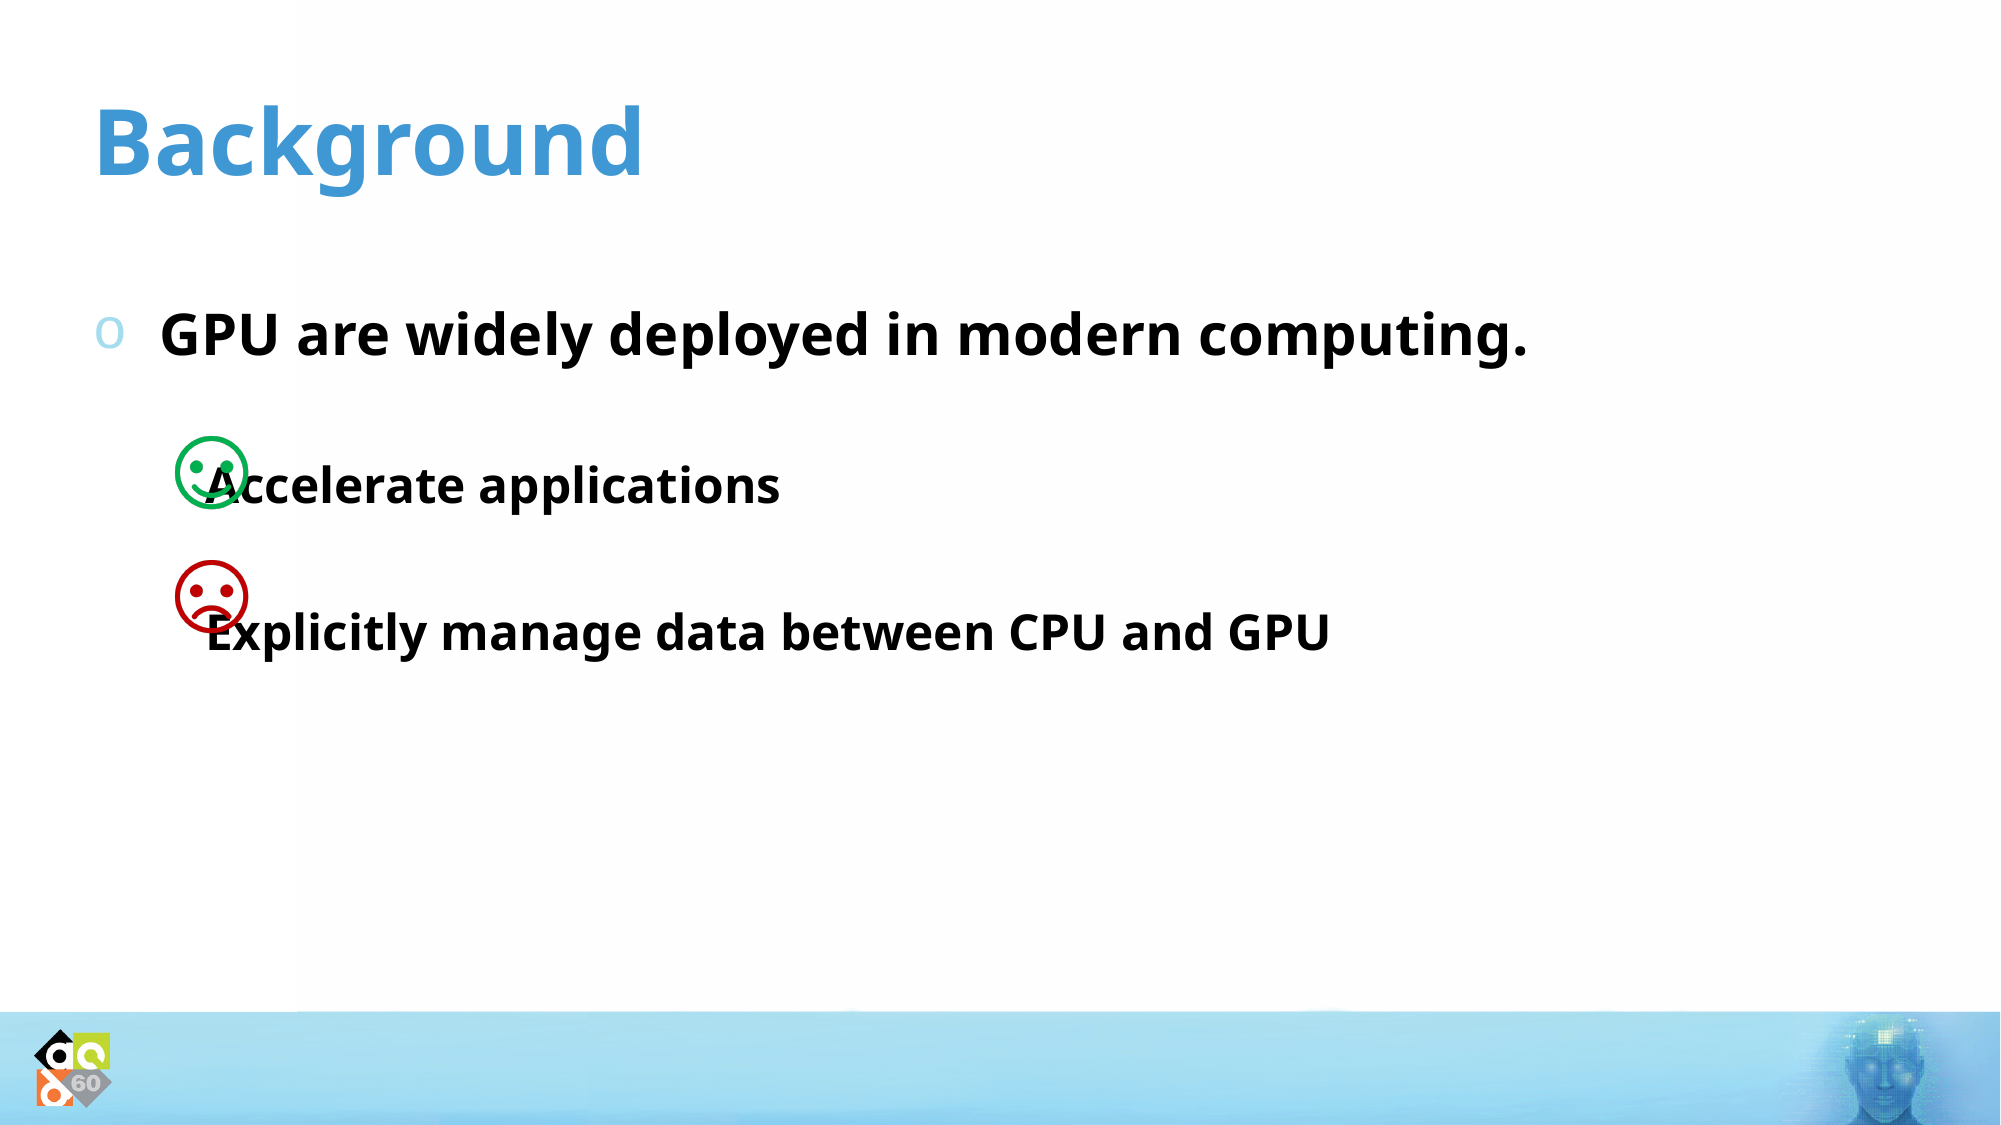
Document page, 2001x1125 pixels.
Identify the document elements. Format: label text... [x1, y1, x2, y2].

picture [0, 0, 2001, 1125]
title Background [77, 37, 2000, 255]
list GPU are widely deployed in modern computing. Accelerate applications Explicitly manage data between CPU and GPU [77, 298, 2000, 670]
